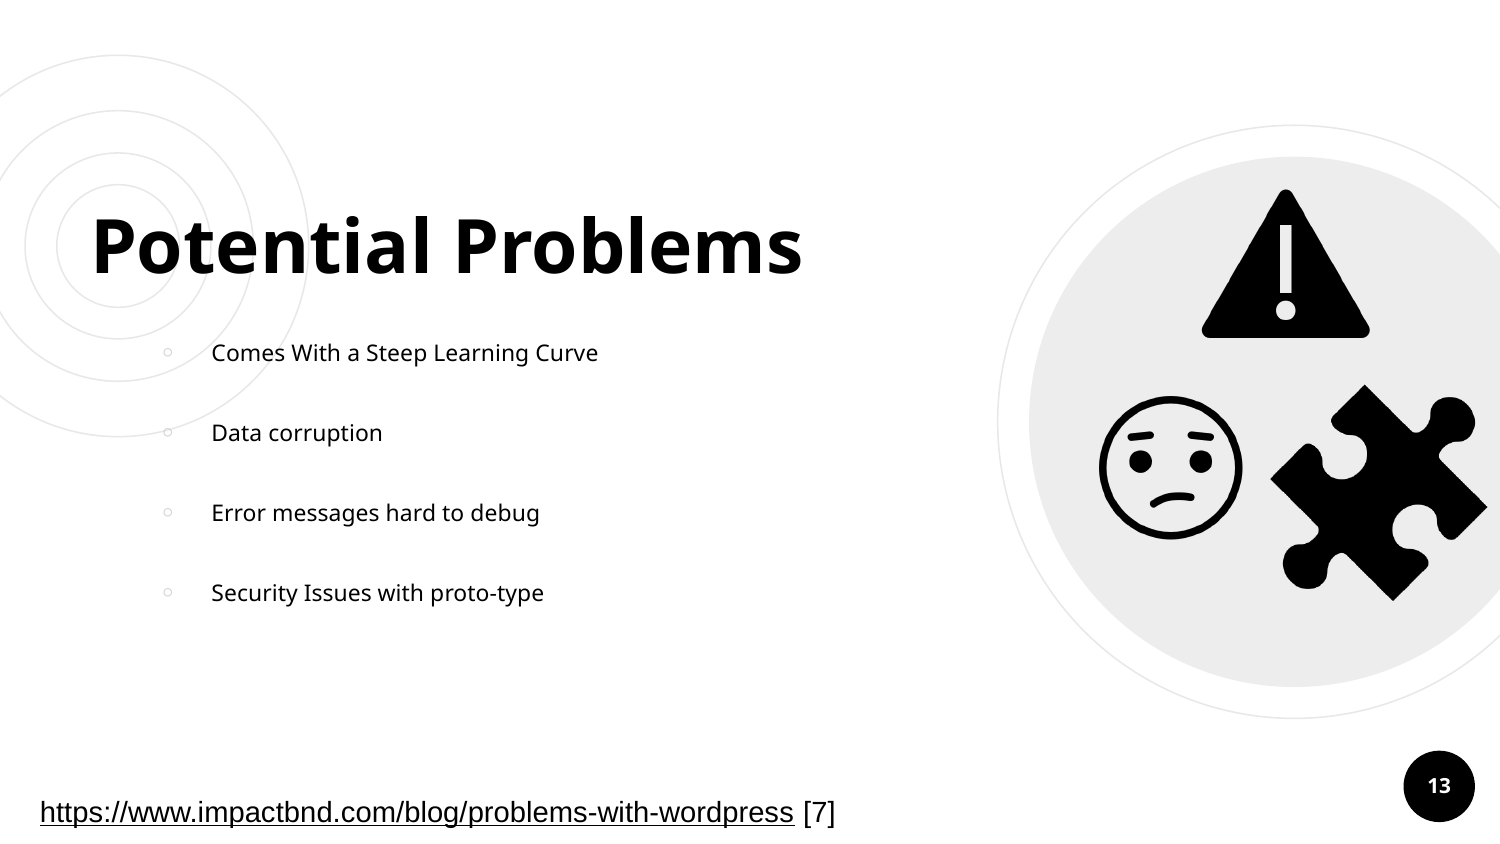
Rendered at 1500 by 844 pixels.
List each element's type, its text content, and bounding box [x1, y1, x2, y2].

list Comes With a Steep Learning Curve Data corruption Error messages hard to debug Security Issues with proto-type [121, 323, 780, 754]
picture [1192, 170, 1379, 358]
slide_number 13 [1403, 750, 1475, 823]
title Potential Problems [75, 191, 1187, 304]
text_box https://www.impactbnd.com/blog/problems-with-wordpress [7] [25, 786, 1040, 837]
picture [1080, 367, 1500, 629]
